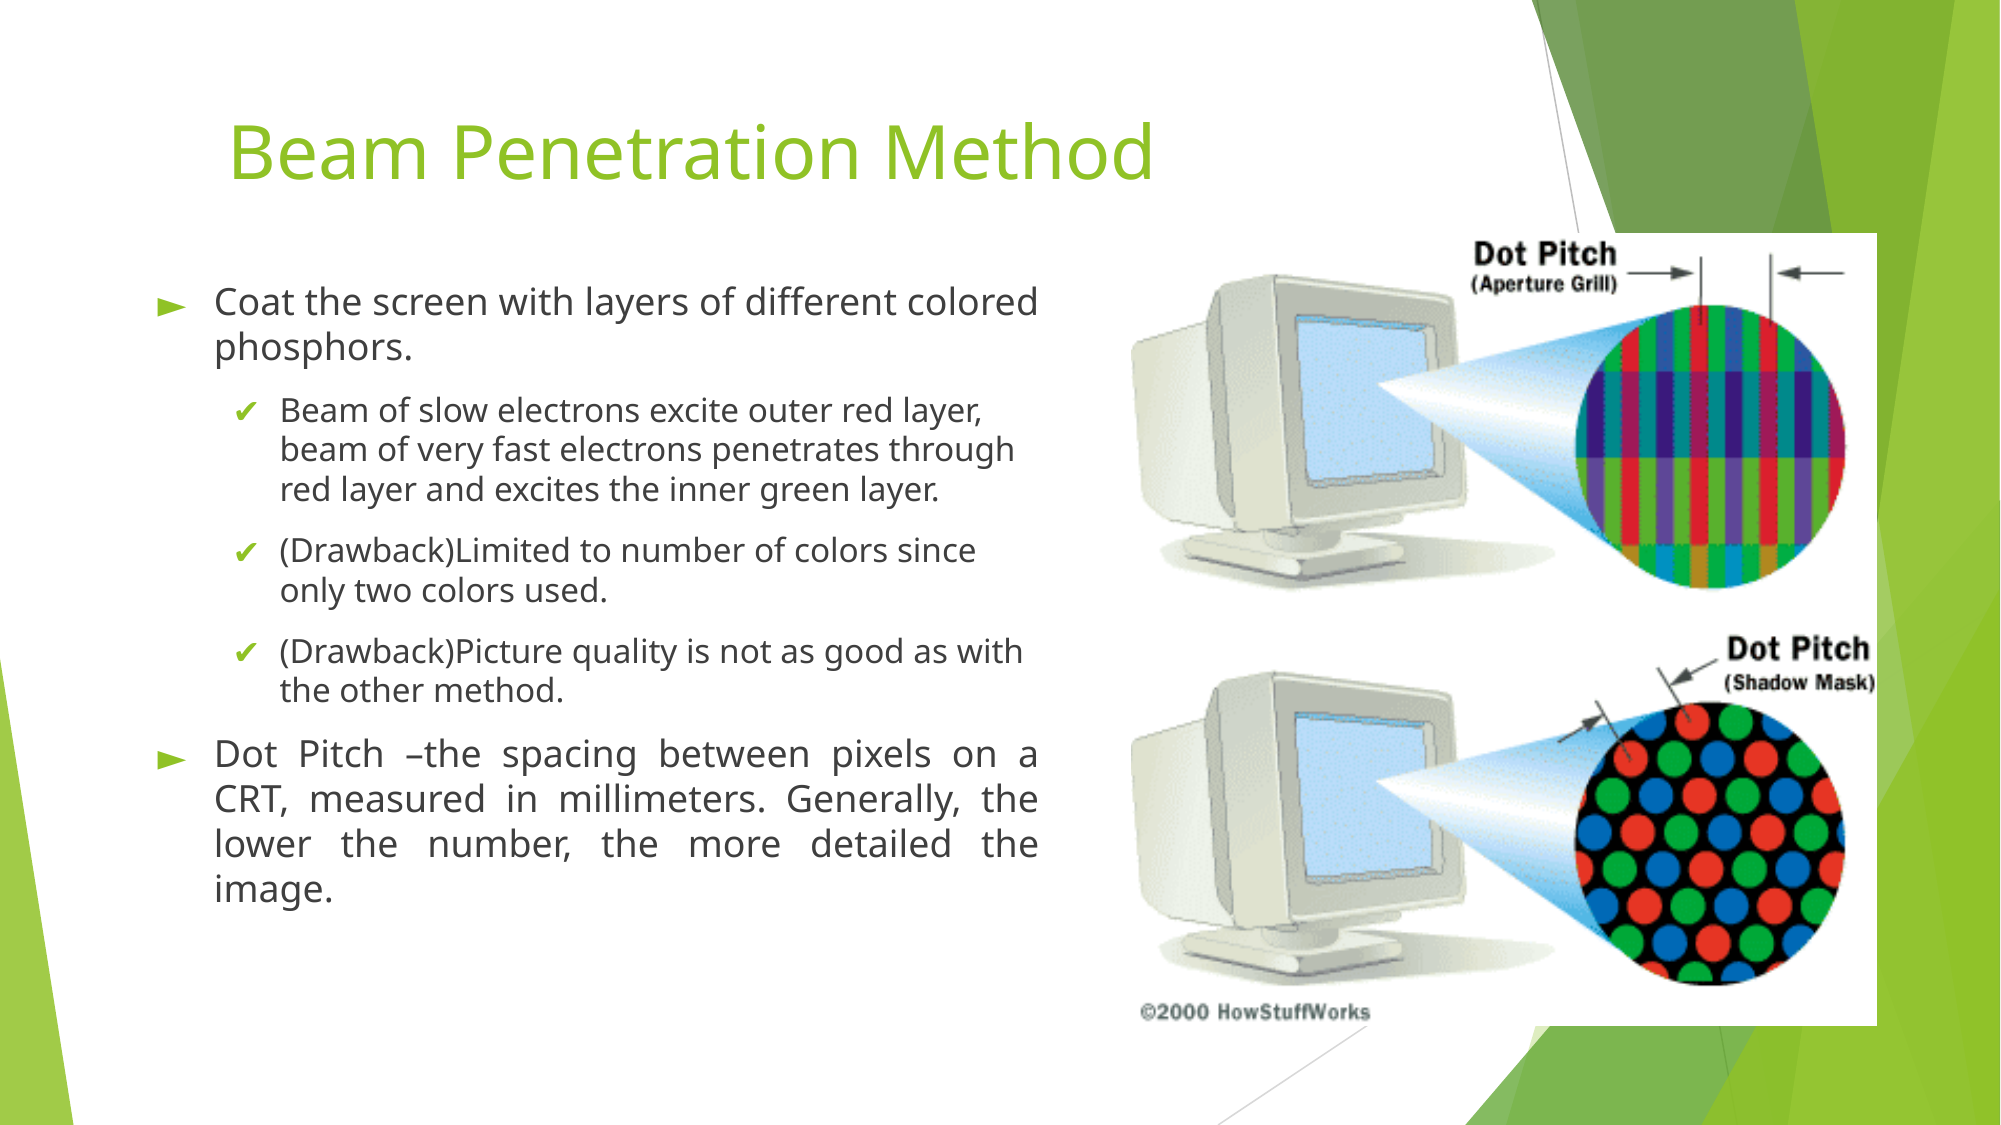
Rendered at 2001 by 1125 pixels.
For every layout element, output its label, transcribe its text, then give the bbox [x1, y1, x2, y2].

list Coat the screen with layers of different colored phosphors. Beam of slow electrons excite outer red layer, beam of very fast electrons penetrates through red layer and excites the inner green layer. (Drawback)Limited to number of colors since only two colors used. (Drawback)Picture quality is not as good as with the other method. Dot Pitch –the spacing between pixels on a CRT, measured in millimeters. Generally, the lower the number, the more detailed the image. [142, 270, 1055, 1068]
title Beam Penetration Method [212, 97, 1788, 219]
picture [1130, 233, 1877, 1026]
